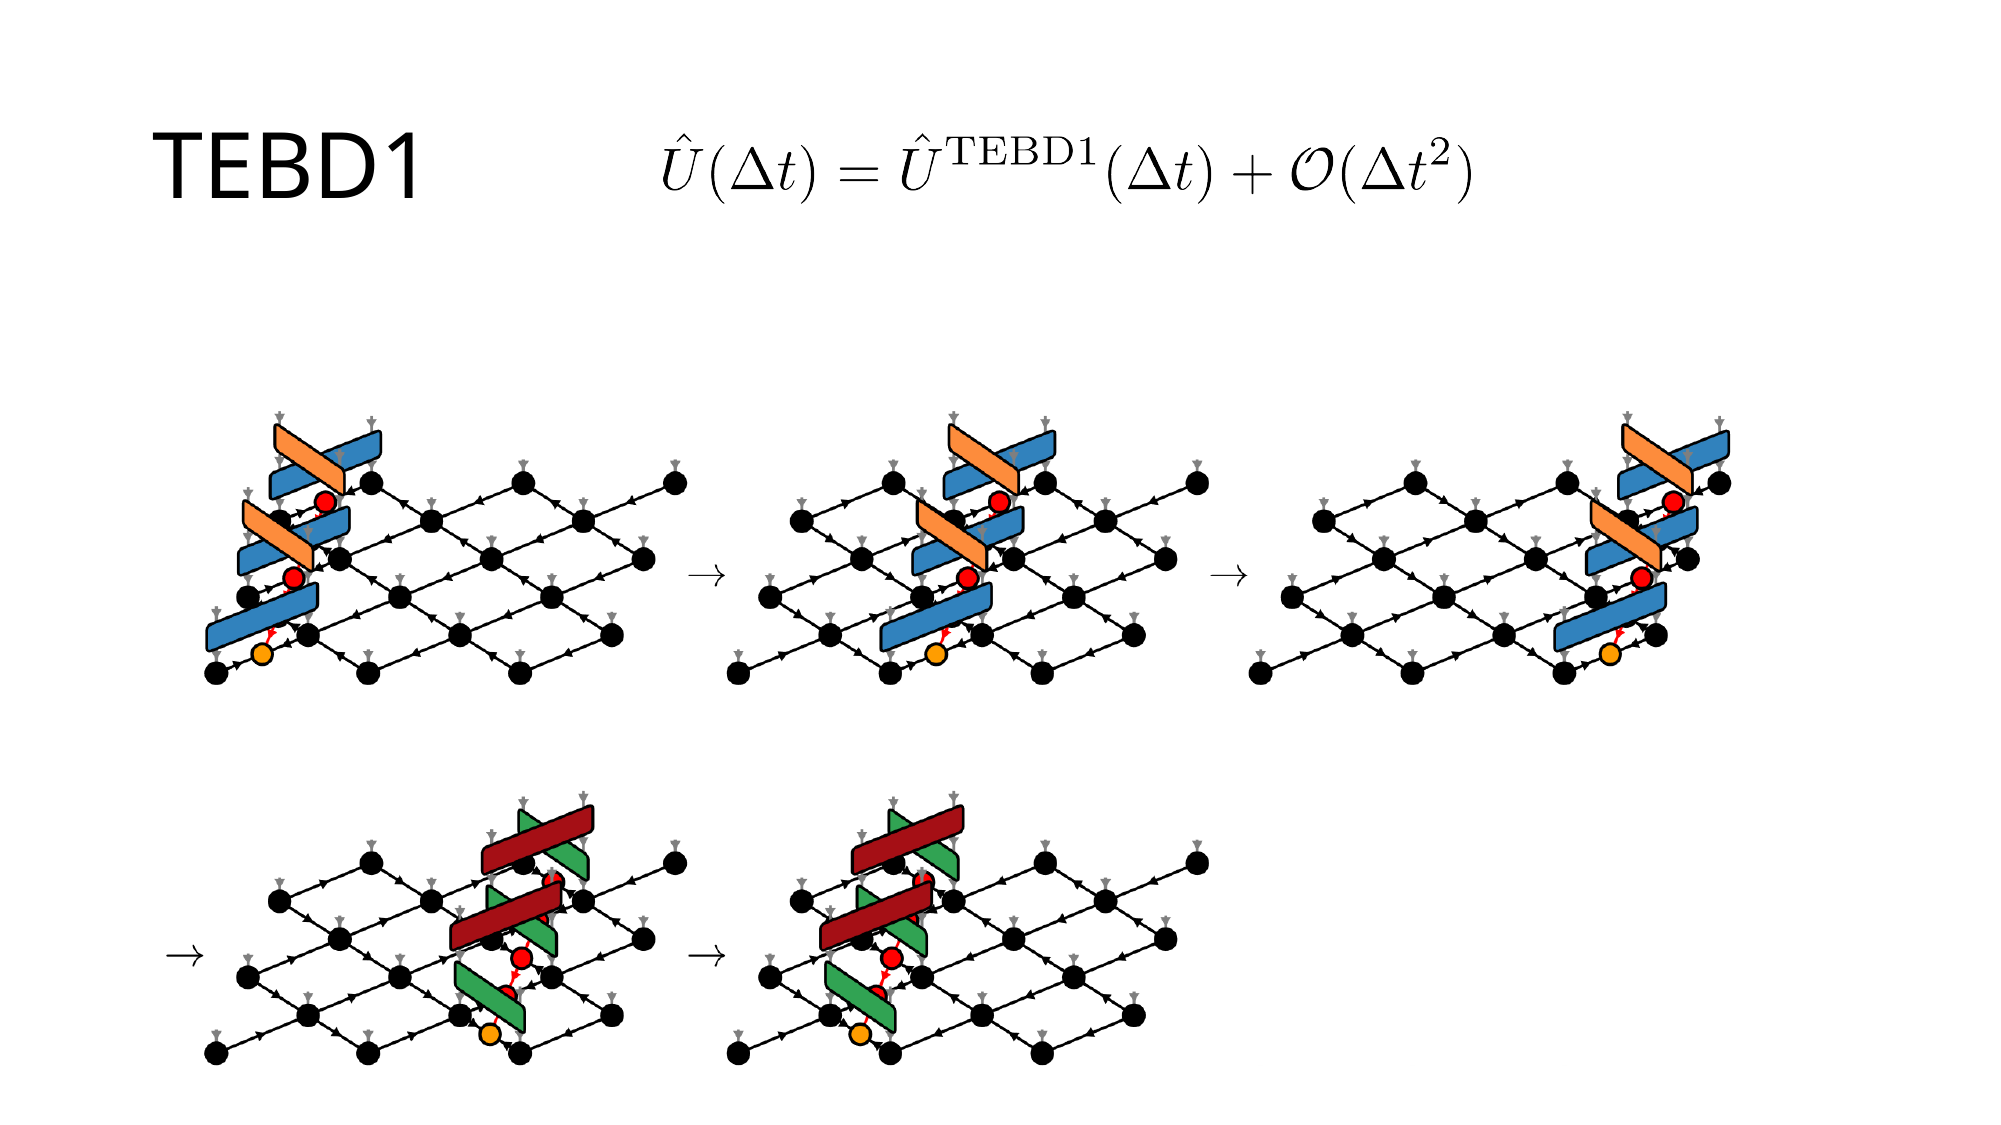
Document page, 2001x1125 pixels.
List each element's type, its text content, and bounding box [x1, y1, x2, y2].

title TEBD1 [137, 59, 1863, 278]
picture [145, 237, 1864, 1066]
picture [663, 133, 1471, 204]
